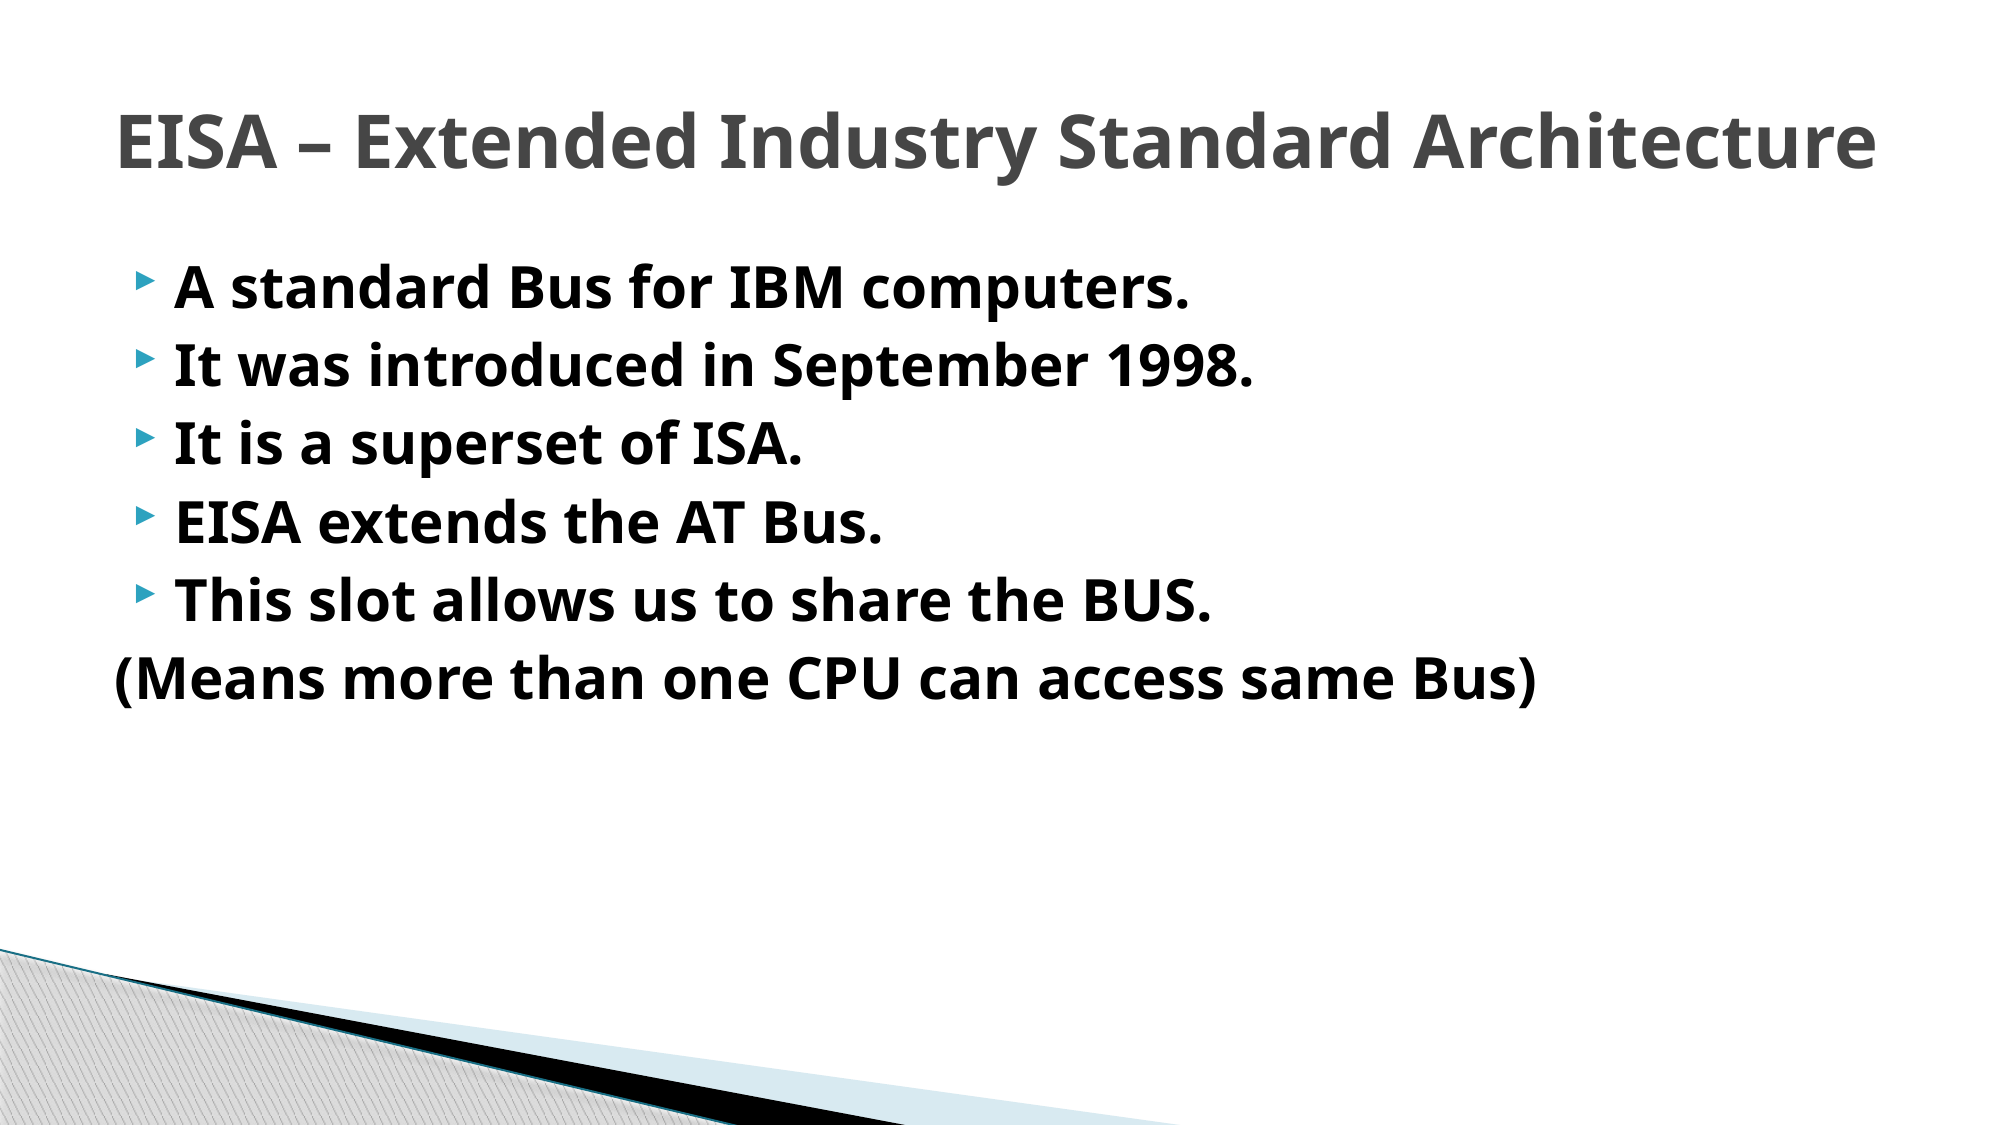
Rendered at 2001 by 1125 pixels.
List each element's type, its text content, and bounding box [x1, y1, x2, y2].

title EISA – Extended Industry Standard Architecture [99, 45, 1900, 233]
list A standard Bus for IBM computers. It was introduced in September 1998. It is a superset of ISA. EISA extends the AT Bus. This slot allows us to share the BUS. (Means more than one CPU can access same Bus) [99, 243, 1900, 986]
